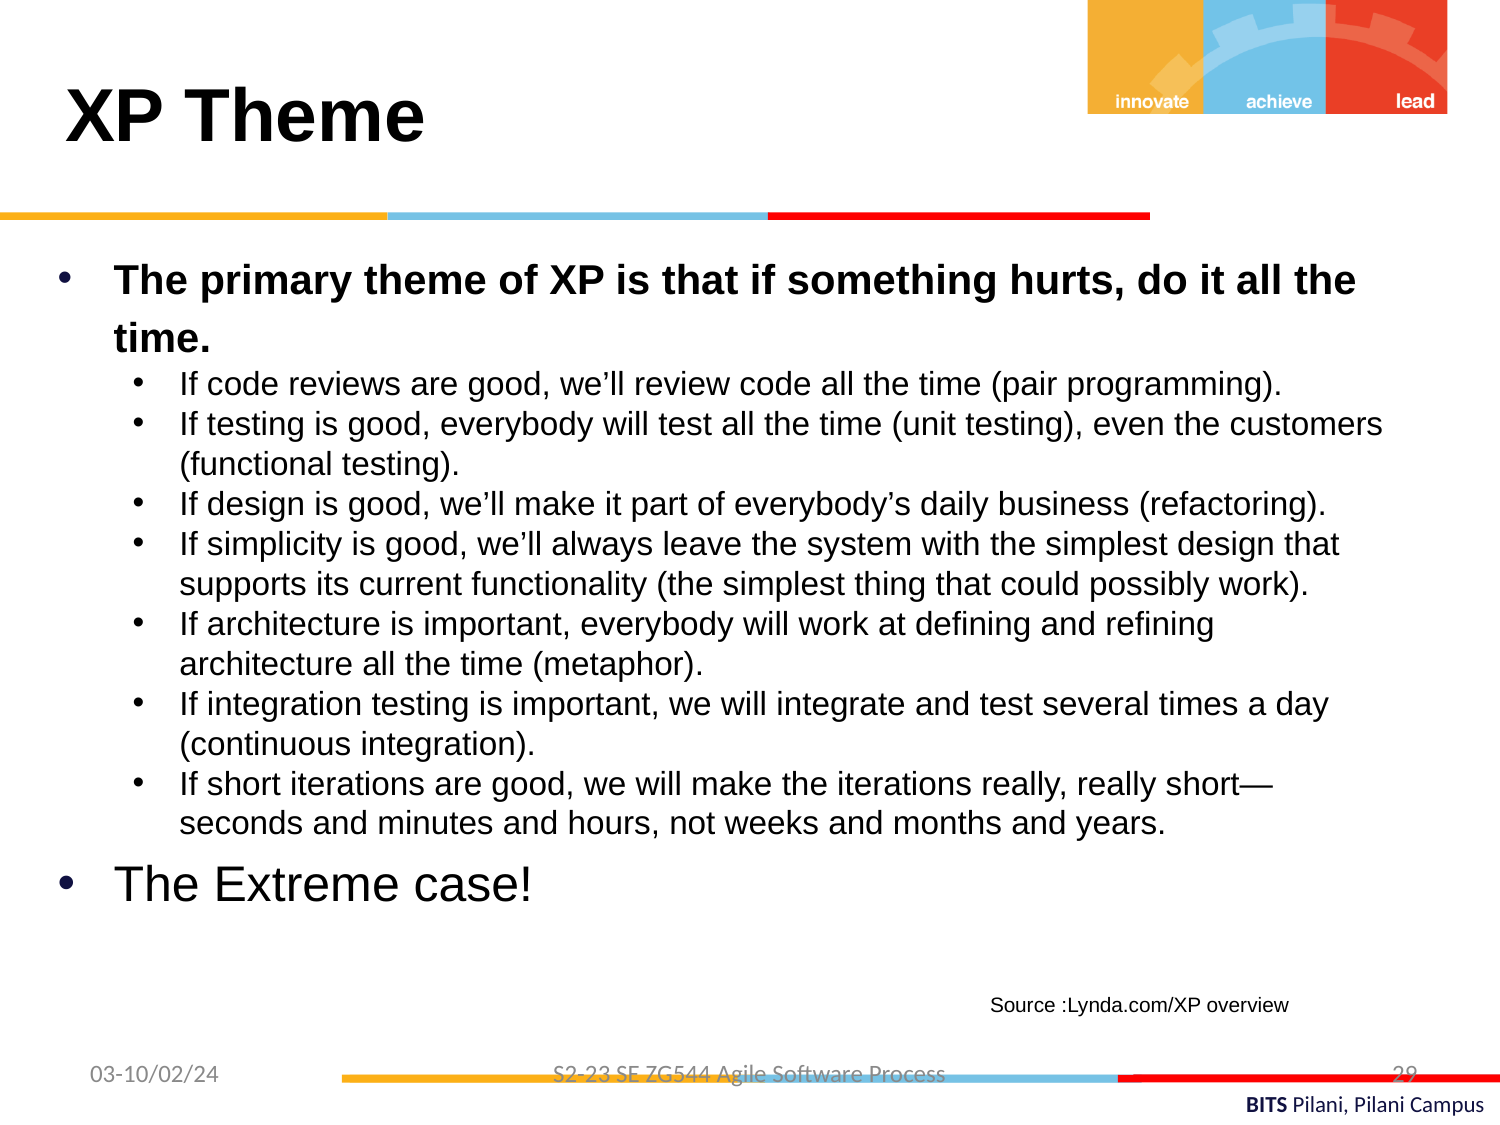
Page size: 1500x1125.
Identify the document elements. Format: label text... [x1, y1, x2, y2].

picture [1087, 0, 1448, 114]
text_box 03-10/02/24 [82, 1050, 418, 1095]
text_box S2-23 SE ZG544 Agile Software Process [519, 1050, 980, 1095]
text_box Source :Lynda.com/XP overview [982, 984, 1354, 1025]
list The primary theme of XP is that if something hurts, do it all the time. If code reviews are good, we’ll review code all the time (pair programming). If testing is good, everybody will test all the time (unit testing), even the customers (functional testing). If design is good, we’ll make it part of everybody’s daily business (refactoring). If simplicity is good, we’ll always leave the system with the simplest design that supports its current functionality (the simplest thing that could possibly work). If architecture is important, everybody will work at defining and refining architecture all the time (metaphor). If integration testing is important, we will integrate and test several times a day (continuous integration). If short iterations are good, we will make the iterations really, really short—seconds and minutes and hours, not weeks and months and years. The Extreme case! [49, 244, 1401, 988]
text_box XP Theme [57, 24, 1080, 213]
slide_number 29 [1382, 1051, 1426, 1094]
